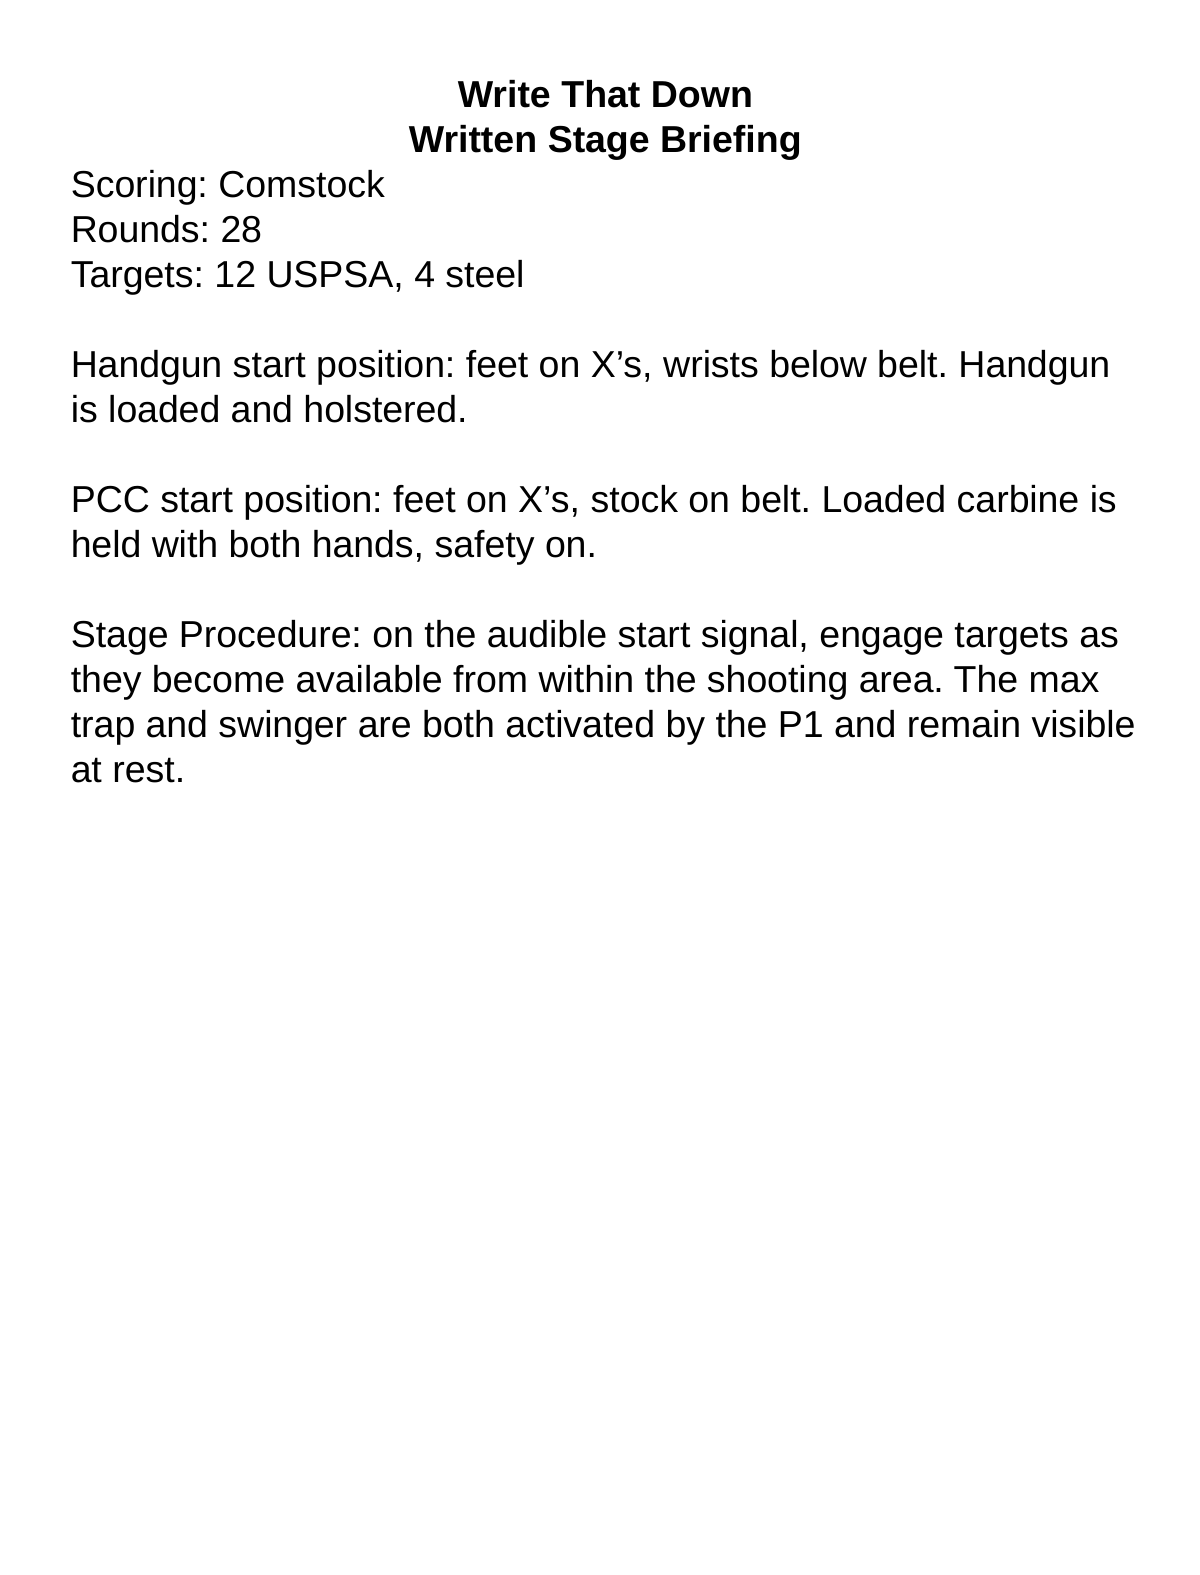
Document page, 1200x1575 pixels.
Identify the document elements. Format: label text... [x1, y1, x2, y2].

text_box Write That Down Written Stage Briefing Scoring: Comstock Rounds: 28 Targets: 12 USPSA, 4 steel Handgun start position: feet on X’s, wrists below belt. Handgun is loaded and holstered. PCC start position: feet on X’s, stock on belt. Loaded carbine is held with both hands, safety on. Stage Procedure: on the audible start signal, engage targets as they become available from within the shooting area. The max trap and swinger are both activated by the P1 and remain visible at rest. [56, 63, 1156, 798]
